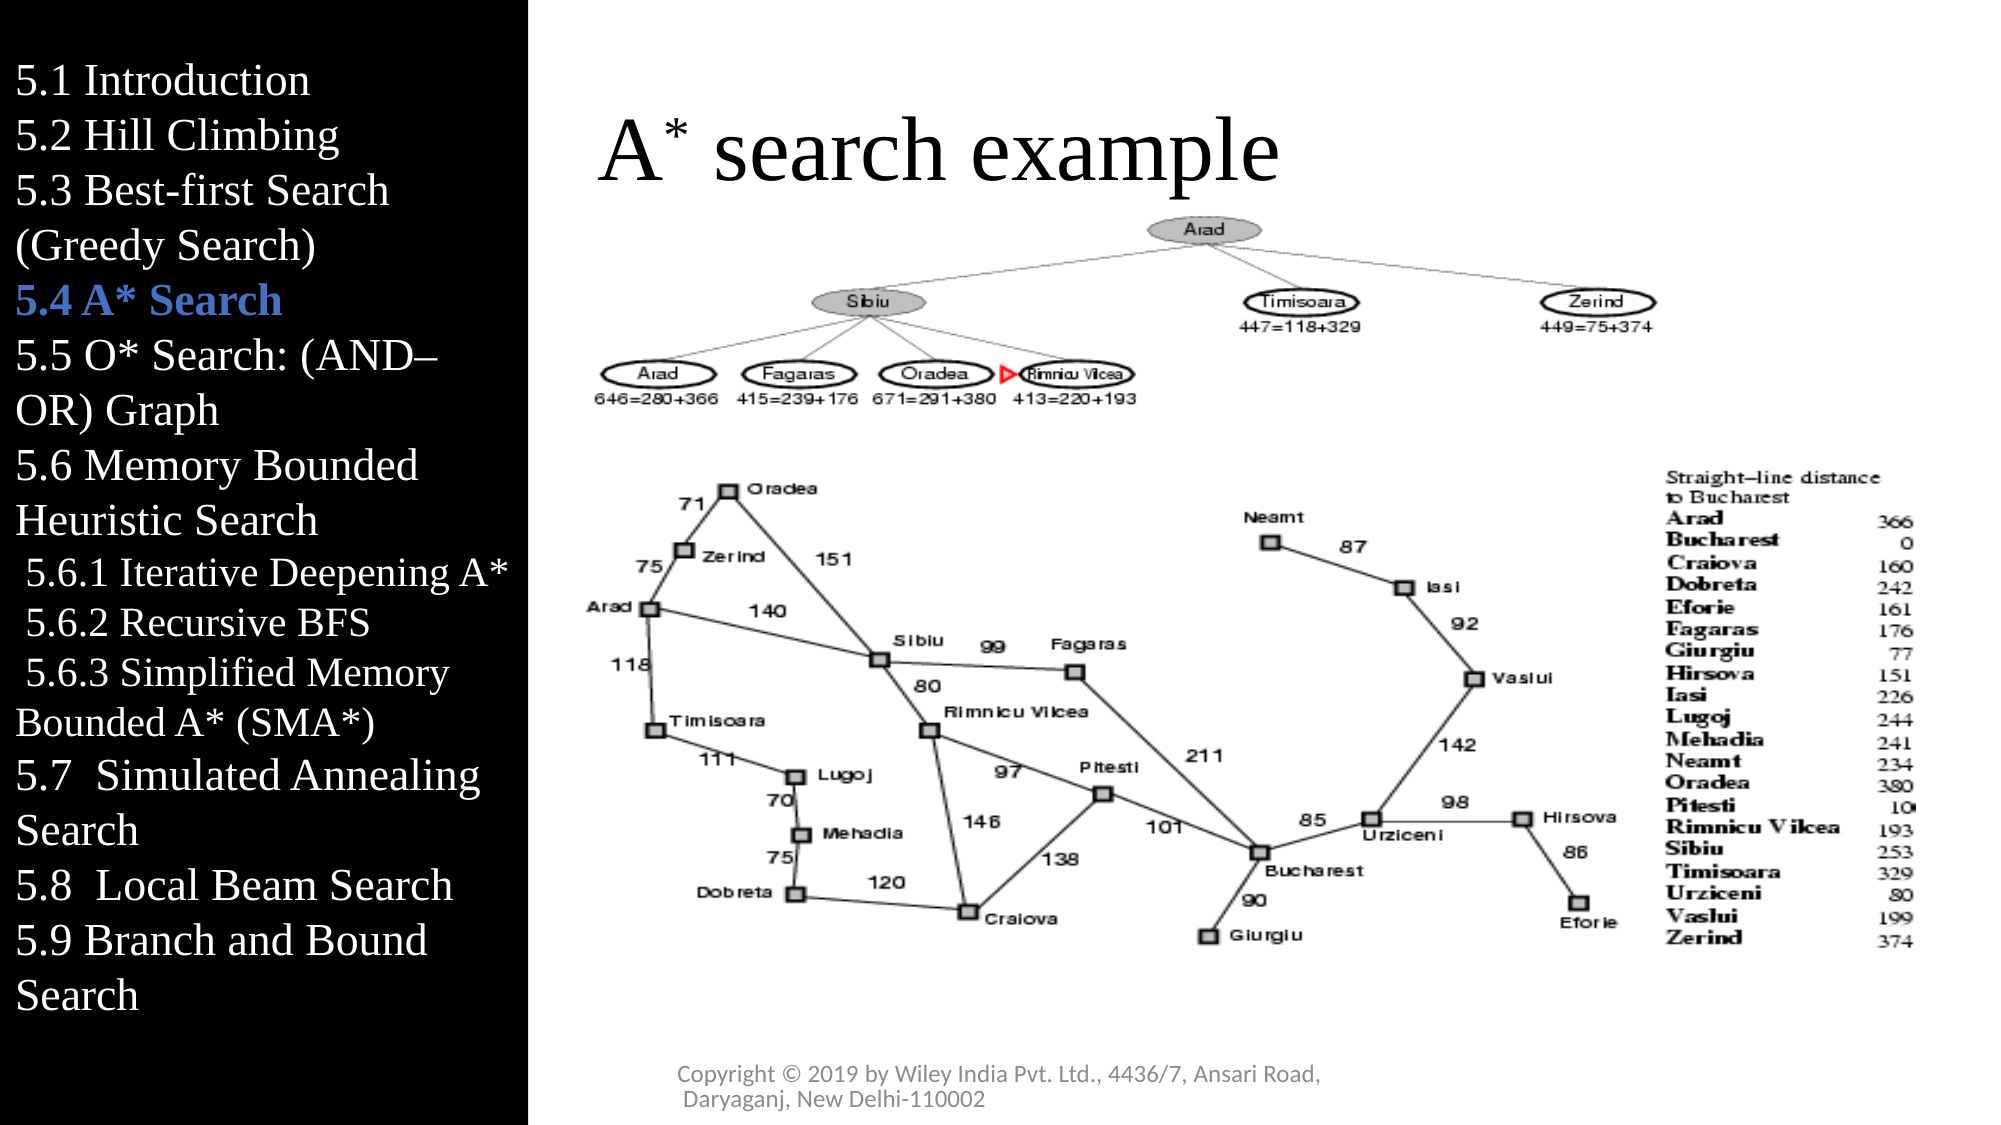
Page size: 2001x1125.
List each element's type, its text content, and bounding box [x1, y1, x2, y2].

text_box 5.1 Introduction 5.2 Hill Climbing 5.3 Best-first Search (Greedy Search) 5.4 A* Search 5.5 O* Search: (AND–OR) Graph 5.6 Memory Bounded Heuristic Search 5.6.1 Iterative Deepening A* 5.6.2 Recursive BFS 5.6.3 Simplified Memory Bounded A* (SMA*) 5.7 Simulated Annealing Search 5.8 Local Beam Search 5.9 Branch and Bound Search [0, 0, 529, 1125]
picture [582, 204, 1916, 957]
title A* search example [582, 64, 1762, 238]
footer Copyright © 2019 by Wiley India Pvt. Ltd., 4436/7, Ansari Road, Daryaganj, New Delhi-110002 [662, 1042, 1338, 1103]
